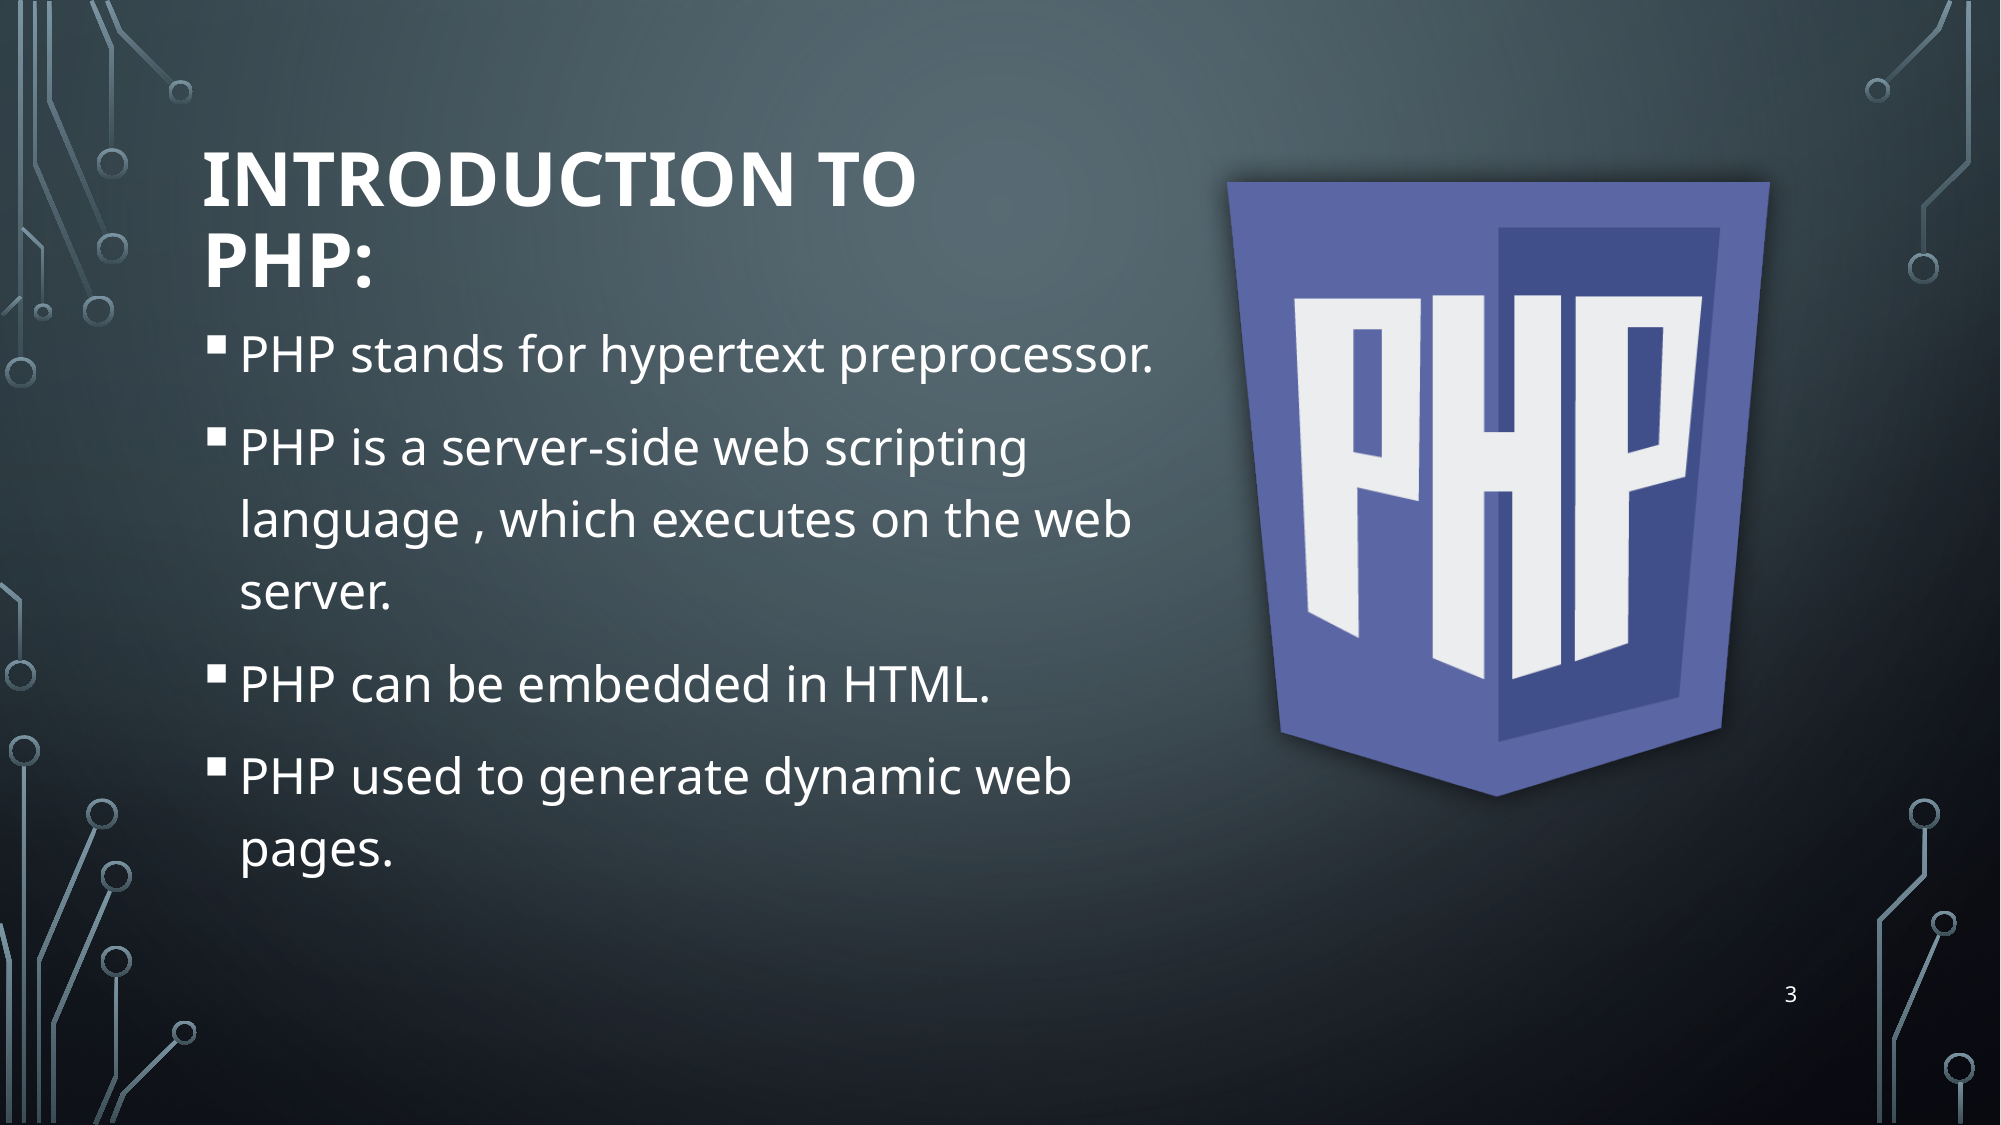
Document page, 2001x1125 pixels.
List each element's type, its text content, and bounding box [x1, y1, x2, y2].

slide_number 3 [1685, 965, 1813, 1025]
title Introduction to php: [187, 101, 1028, 302]
list PHP stands for hypertext preprocessor. PHP is a server-side web scripting language , which executes on the web server. PHP can be embedded in HTML. PHP used to generate dynamic web pages. [187, 302, 1181, 884]
picture [1227, 181, 1770, 801]
